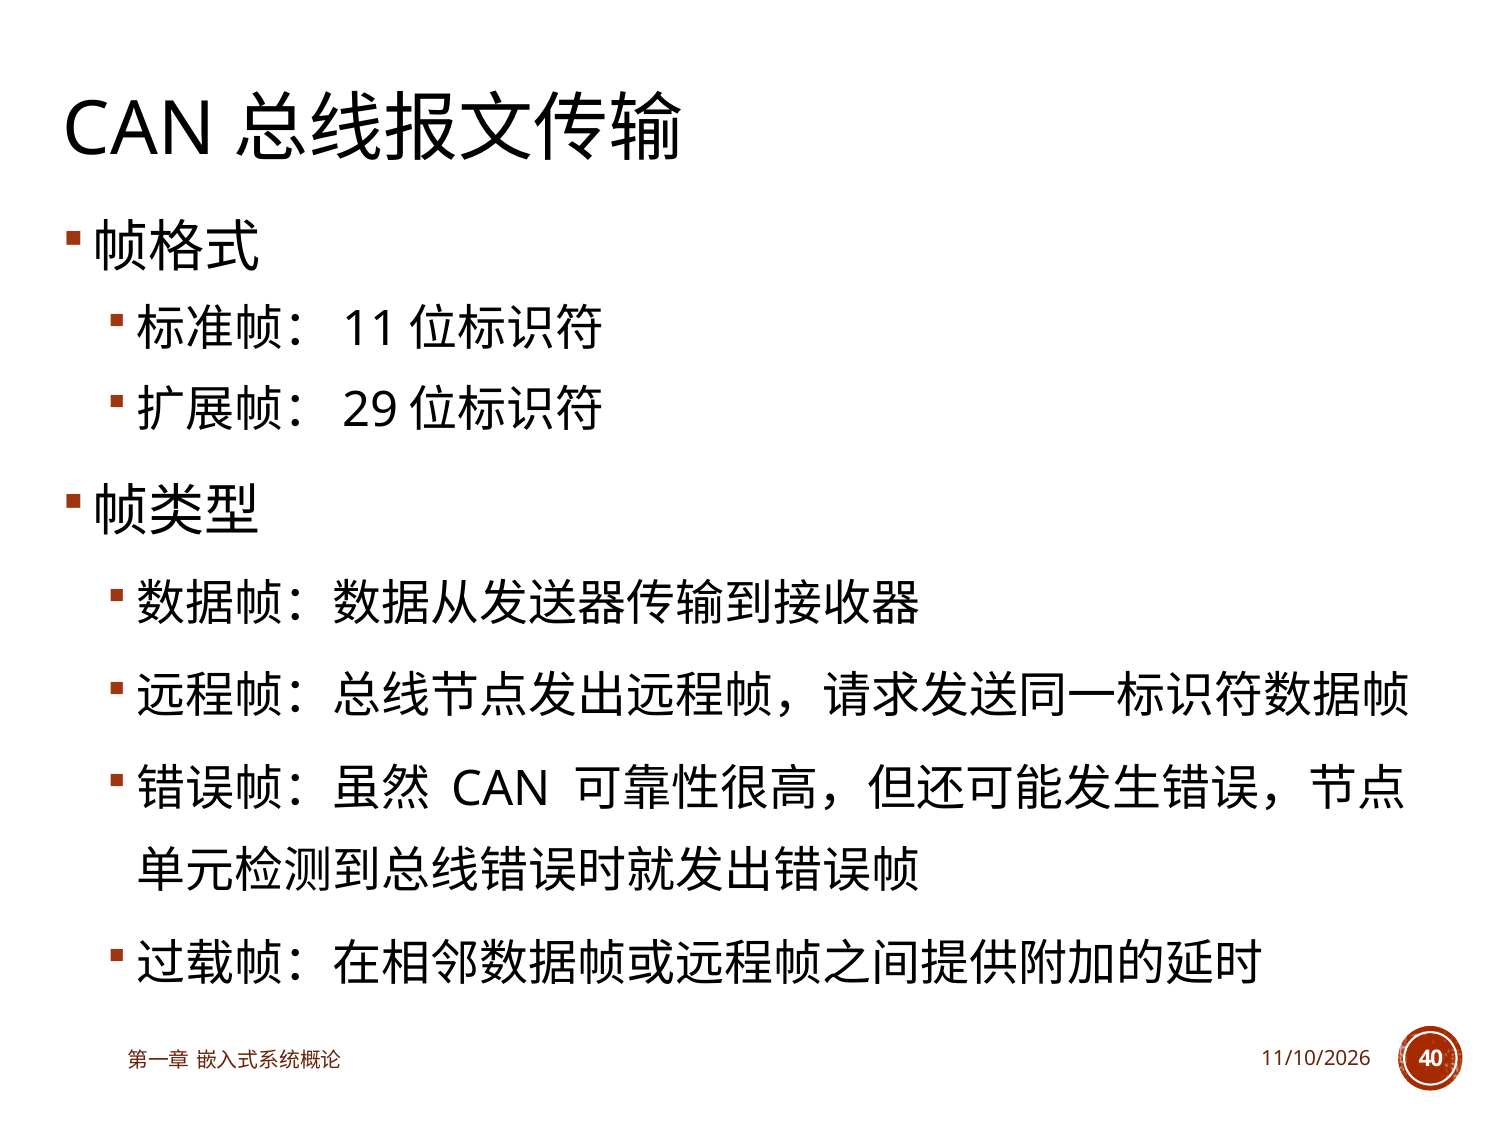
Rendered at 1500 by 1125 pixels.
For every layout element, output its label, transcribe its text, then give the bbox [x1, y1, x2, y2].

footer 第一章 嵌入式系统概论 [112, 1028, 891, 1089]
slide_number 40 [1391, 1028, 1471, 1089]
title CAN总线报文传输 [47, 46, 1471, 189]
list 帧格式 标准帧：11位标识符 扩展帧：29位标识符 帧类型 数据帧：数据从发送器传输到接收器 远程帧：总线节点发出远程帧，请求发送同一标识符数据帧 错误帧：虽然 CAN 可靠性很高，但还可能发生错误，节点单元检测到总线错误时就发出错误帧 过载帧：在相邻数据帧或远程帧之间提供附加的延时 [47, 189, 1471, 1013]
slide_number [982, 1028, 1386, 1089]
